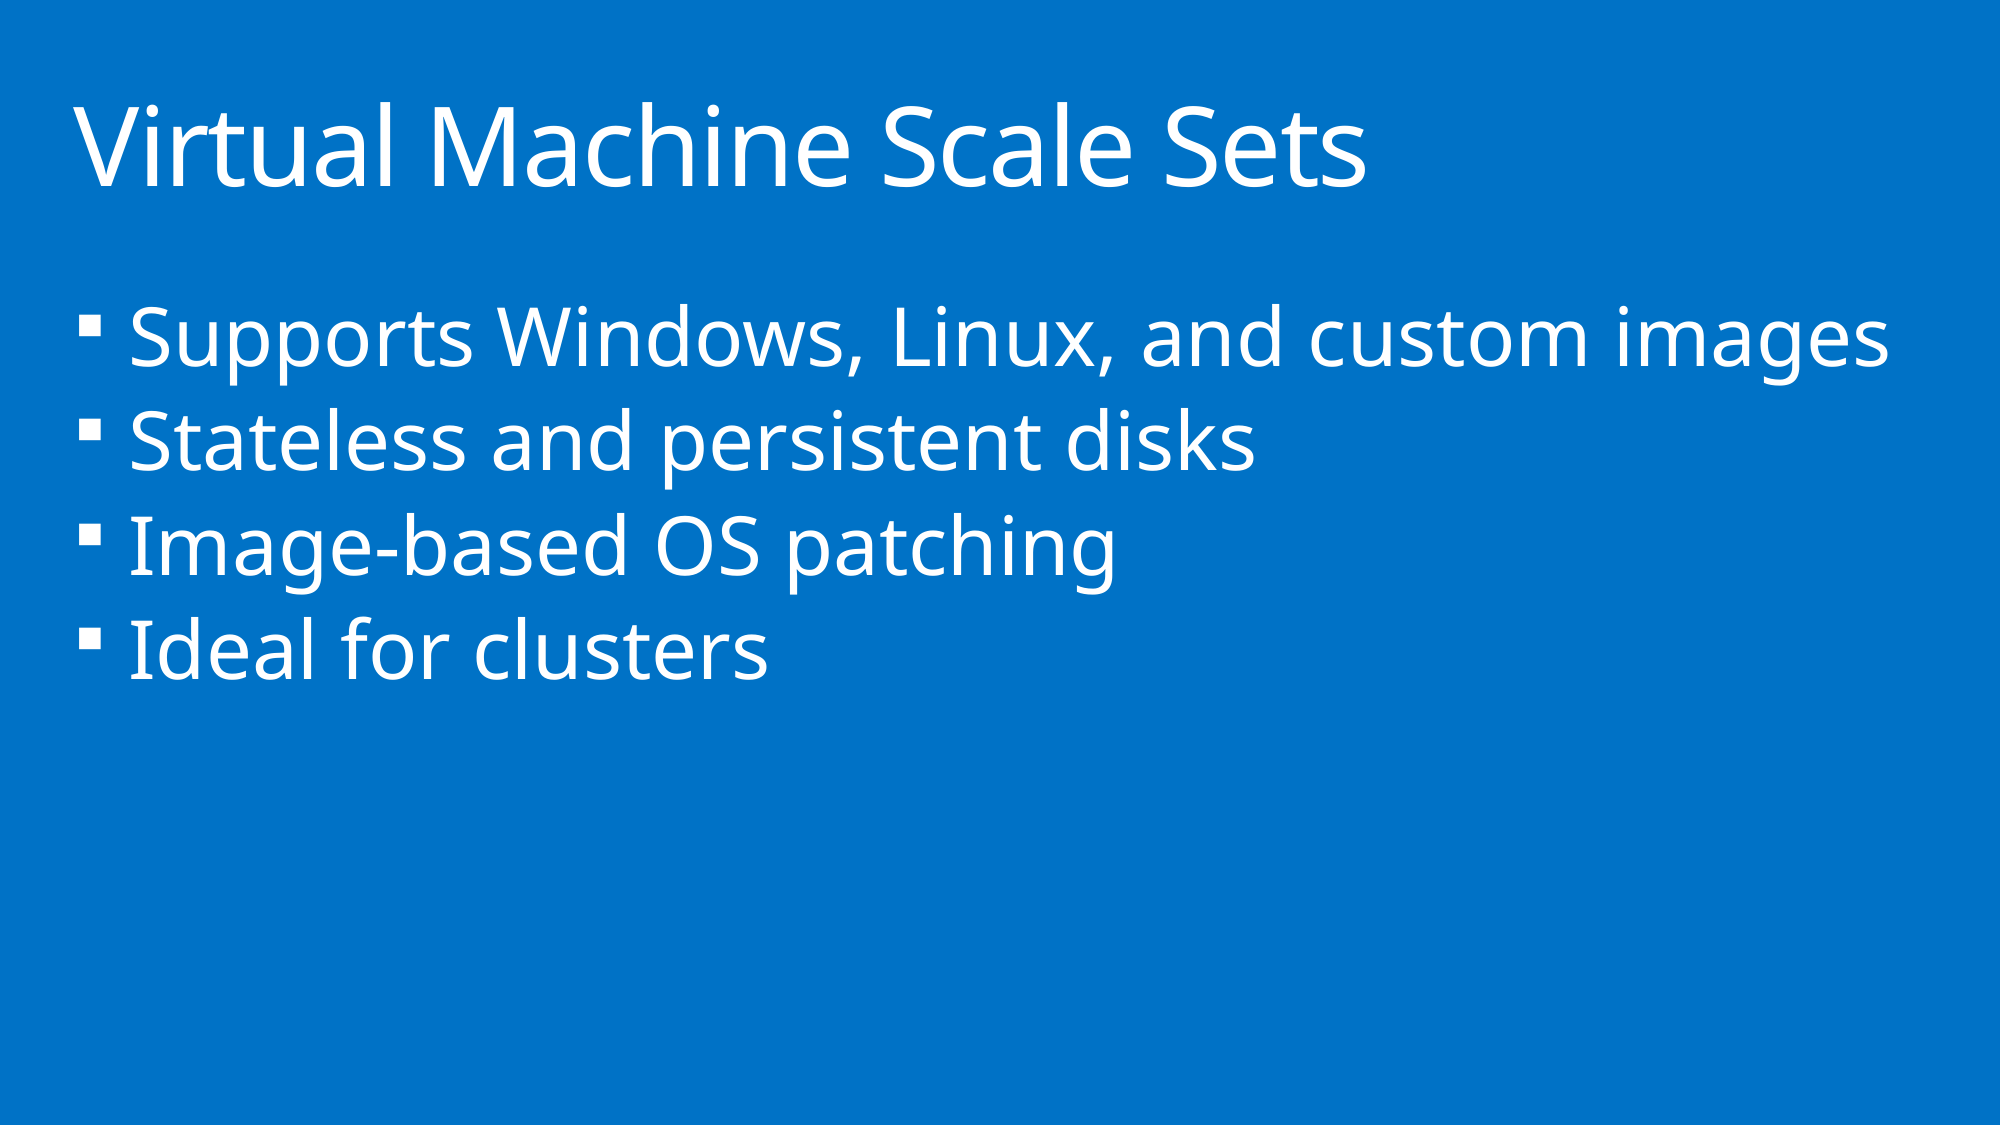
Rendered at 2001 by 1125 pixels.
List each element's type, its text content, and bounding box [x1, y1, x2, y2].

list Supports Windows, Linux, and custom images Stateless and persistent disks Image-based OS patching Ideal for clusters [58, 288, 1952, 965]
text_box Virtual Machine Scale Sets [43, 67, 1650, 235]
